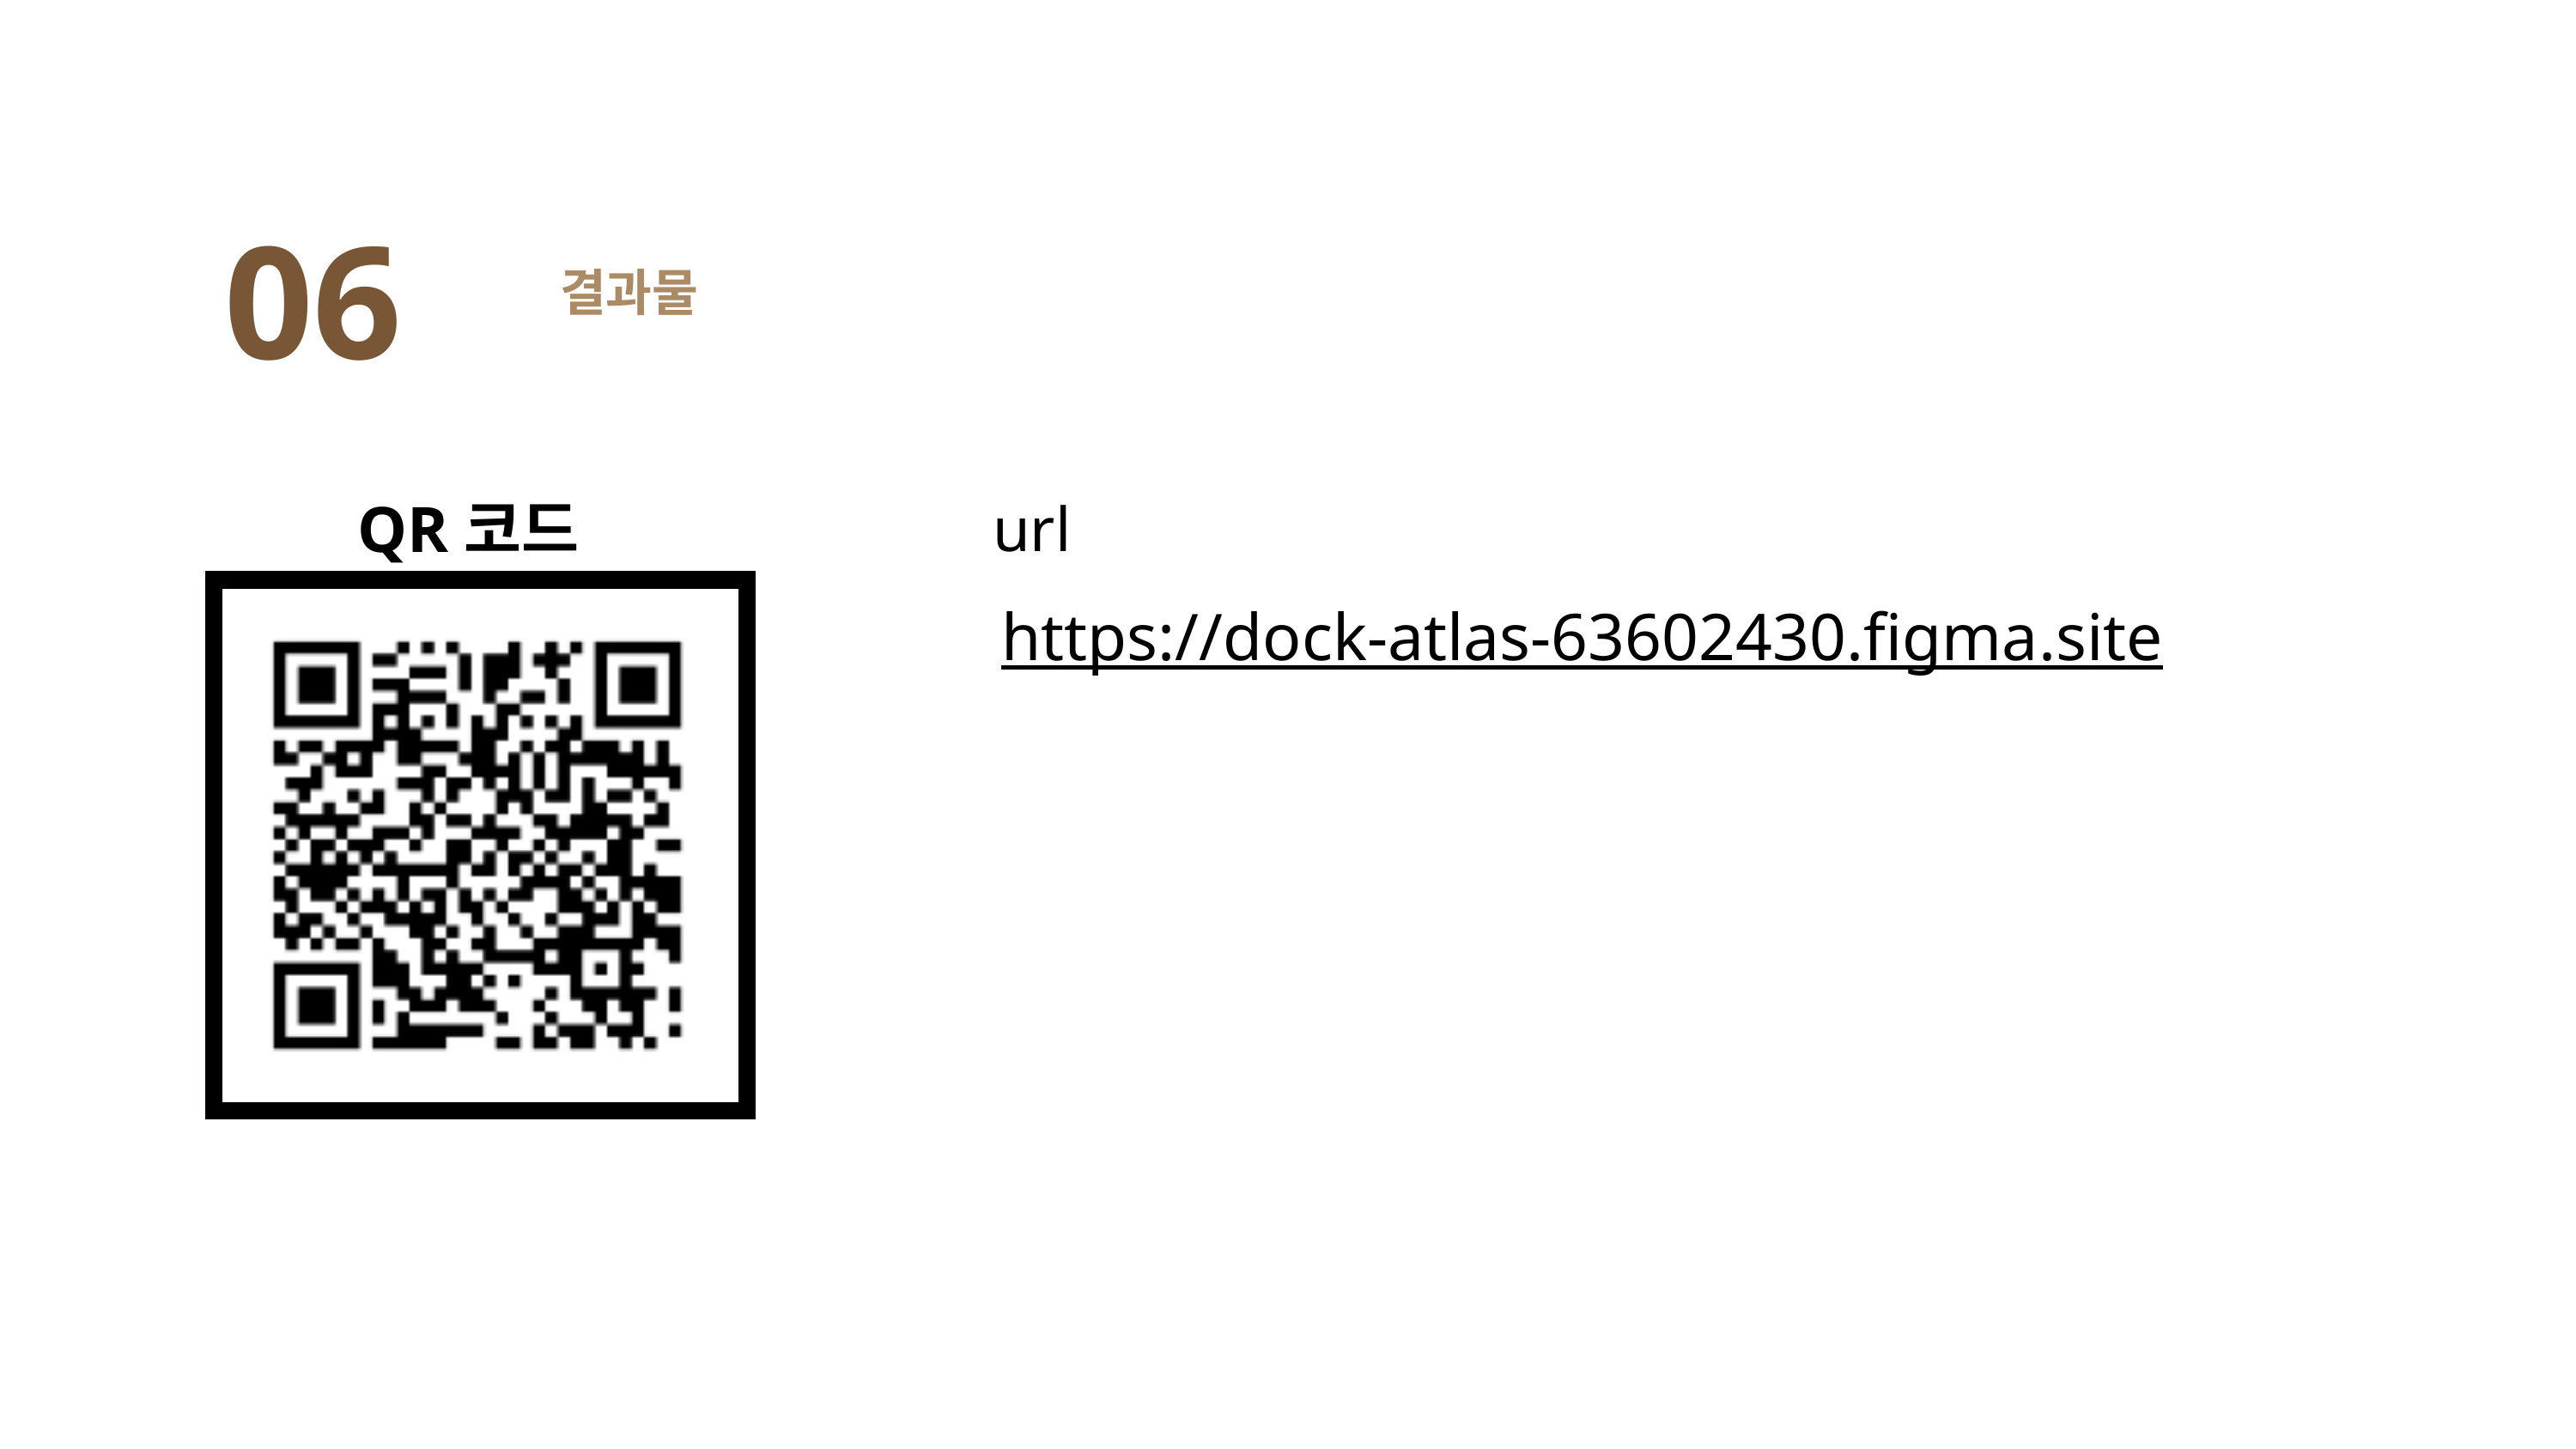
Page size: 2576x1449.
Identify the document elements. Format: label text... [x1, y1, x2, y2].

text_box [468, 204, 894, 376]
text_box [213, 579, 748, 1112]
text_box https://dock-atlas-63602430.figma.site [751, 593, 2458, 774]
text_box QR코드 [330, 477, 607, 566]
text_box url [893, 478, 1171, 564]
text_box 06 [224, 172, 419, 391]
